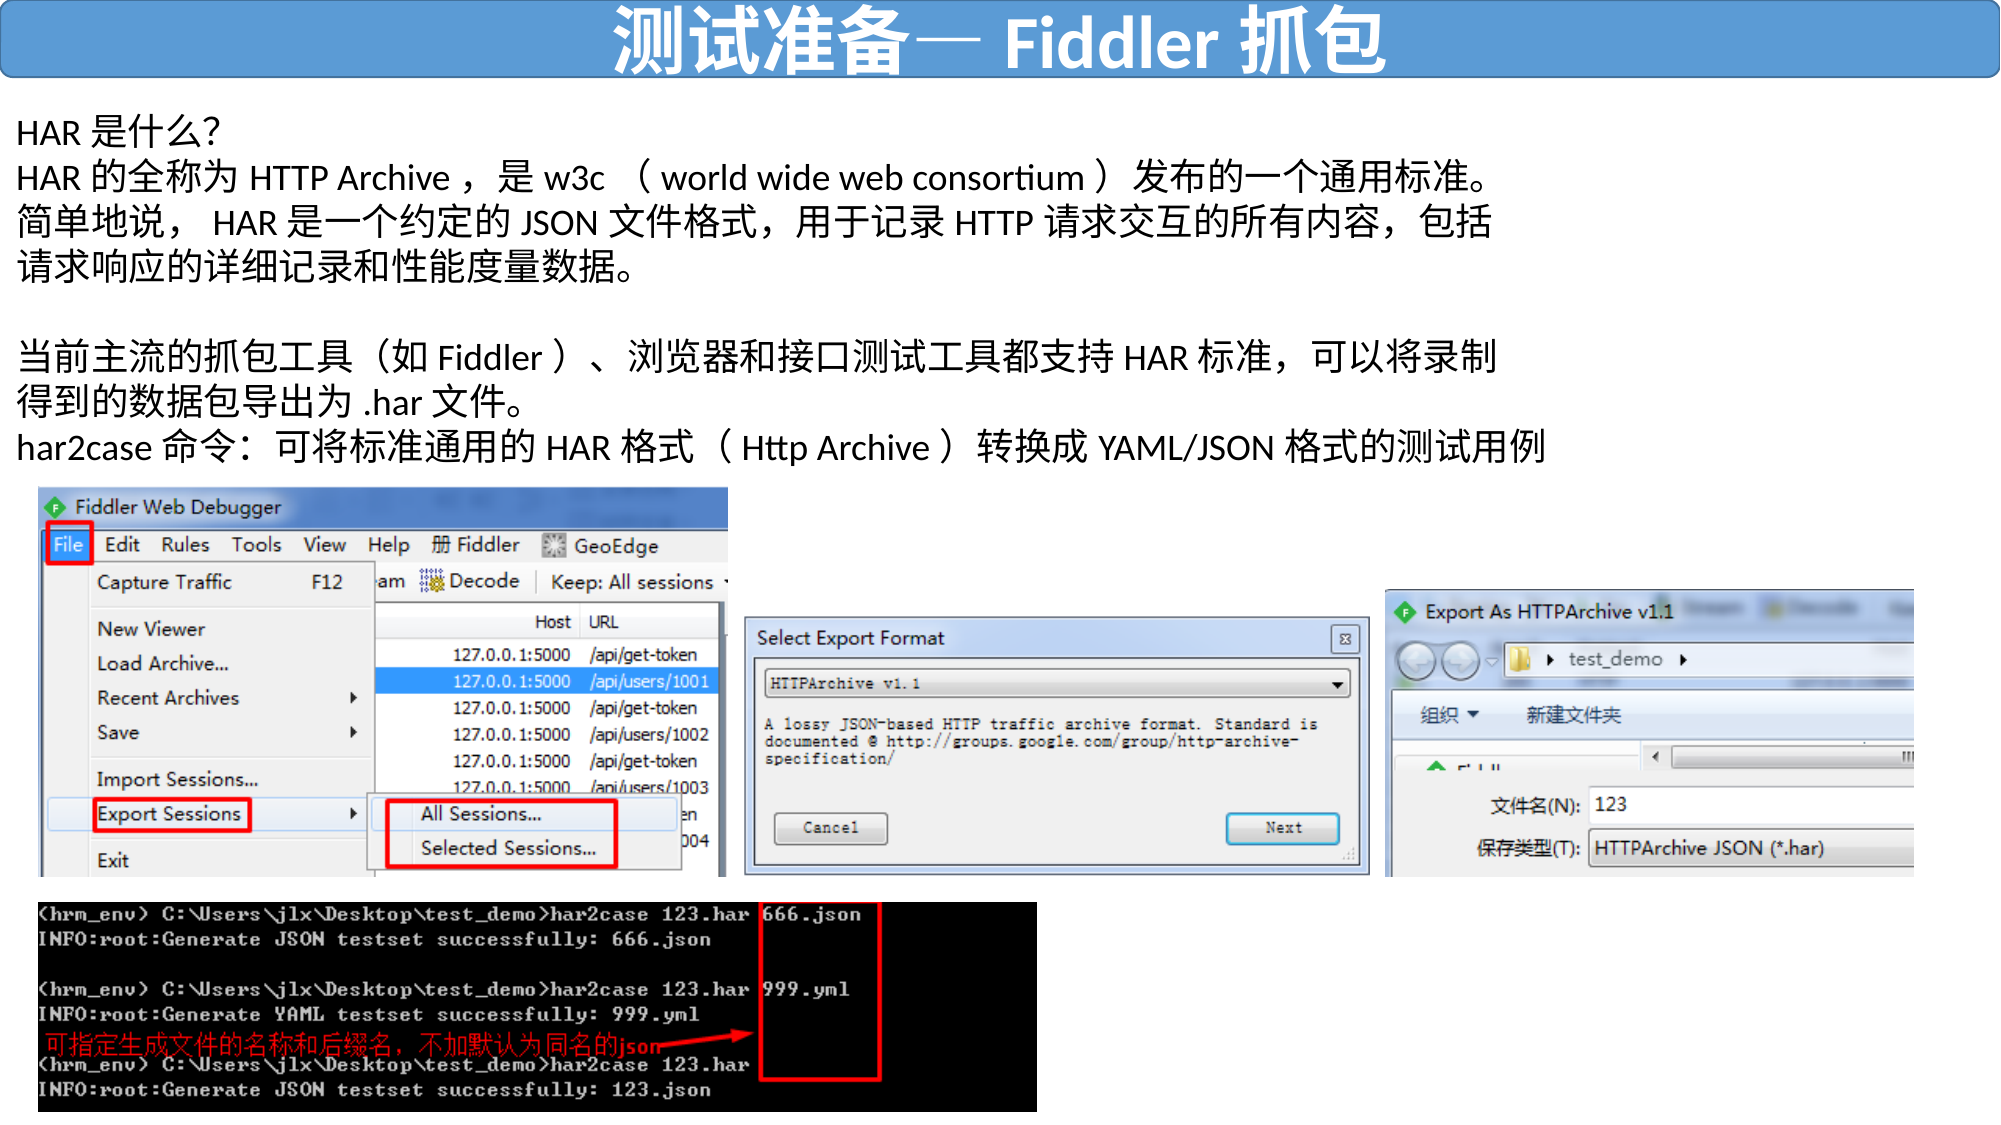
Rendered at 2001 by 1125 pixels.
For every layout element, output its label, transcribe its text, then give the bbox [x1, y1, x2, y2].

picture [38, 486, 728, 877]
text_box HAR是什么？ HAR的全称为HTTP Archive，是w3c（world wide web consortium）发布的一个通用标准。 简单地说，HAR是一个约定的JSON文件格式，用于记录HTTP请求交互的所有内容，包括 请求响应的详细记录和性能度量数据。 当前主流的抓包工具（如Fiddler）、浏览器和接口测试工具都支持HAR标准，可以将录制 得到的数据包导出为.har文件。 har2case命令：可将标准通用的HAR格式（Http Archive）转换成YAML/JSON格式的测试用例 [1, 101, 1562, 656]
picture [1385, 589, 1914, 877]
picture [743, 612, 1370, 877]
picture [38, 902, 1037, 1112]
text_box 测试准备—Fiddler抓包 [0, 0, 2000, 79]
